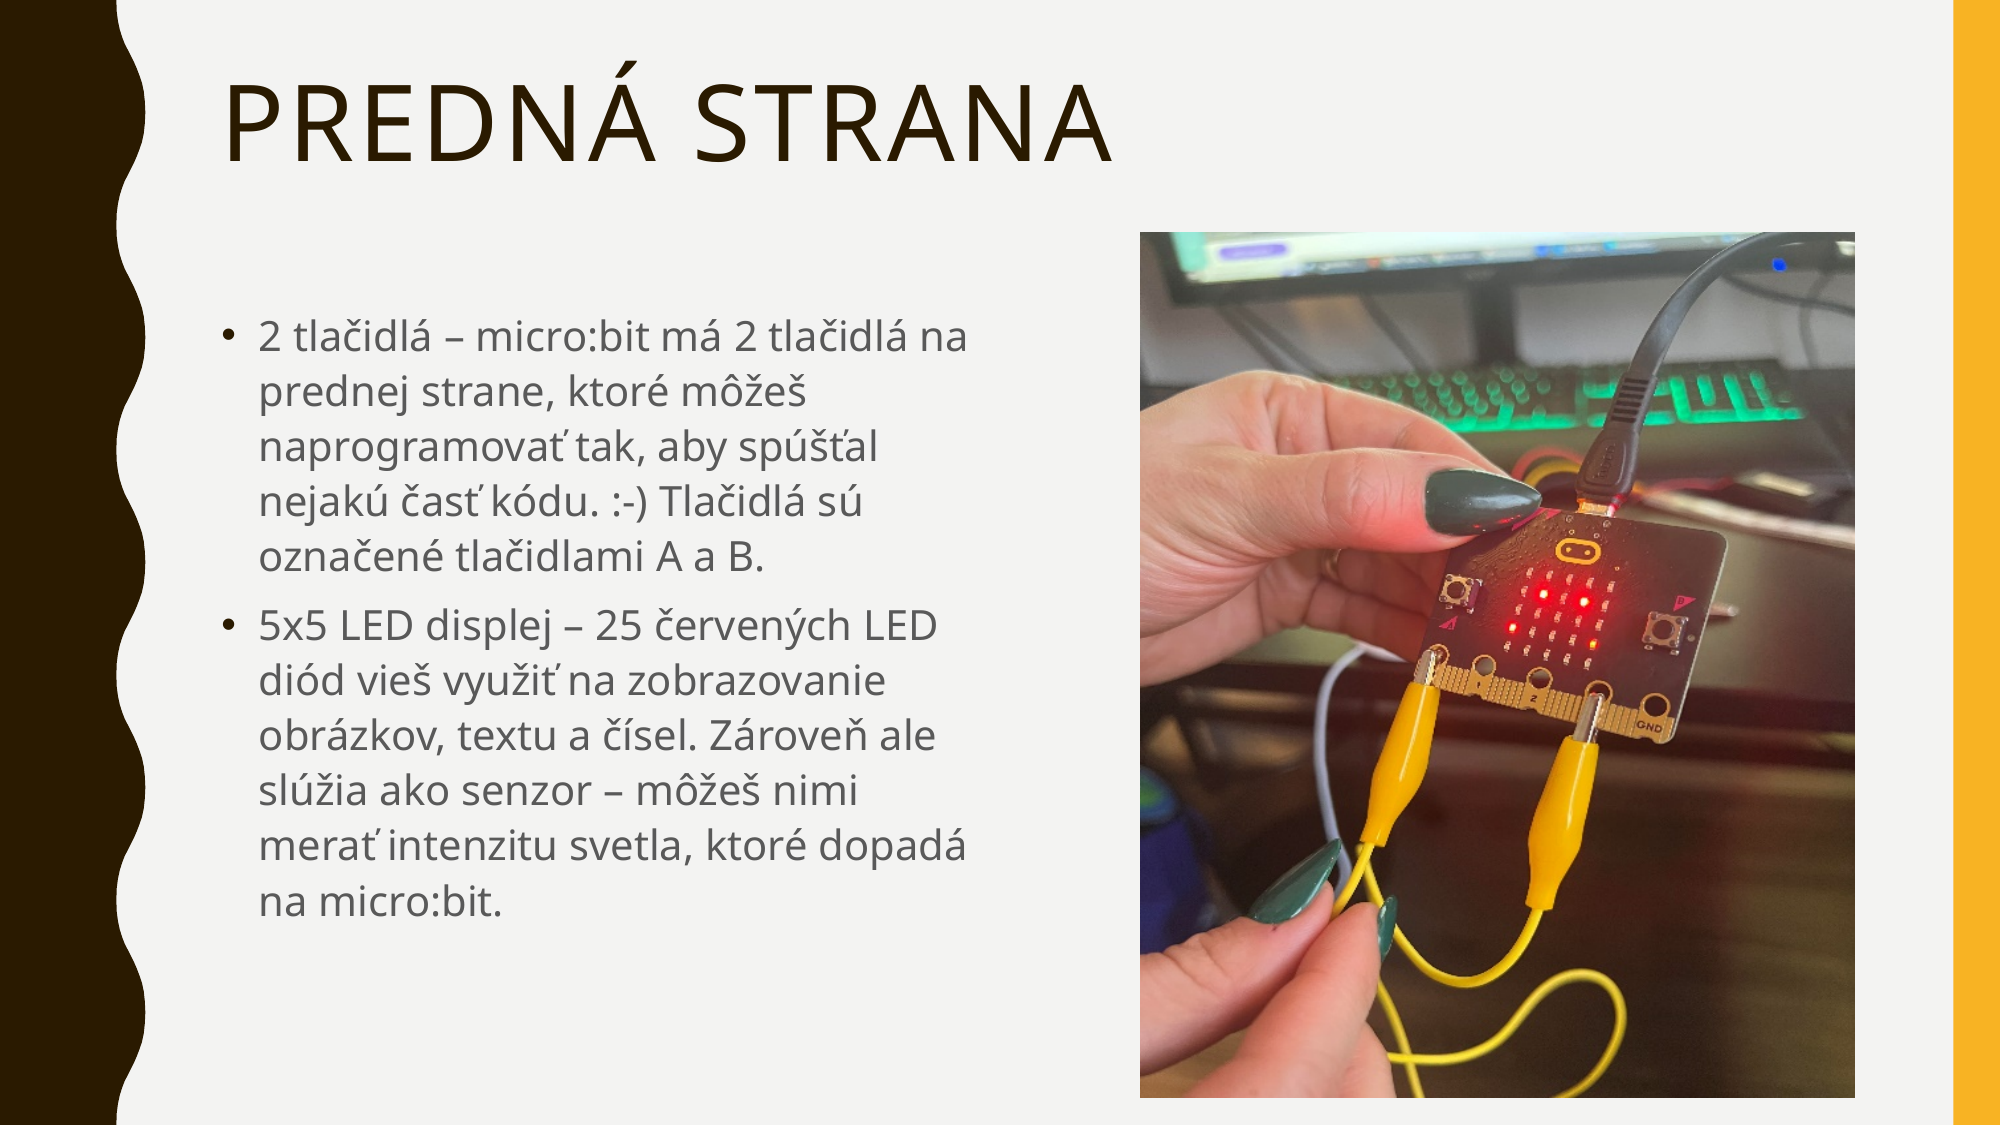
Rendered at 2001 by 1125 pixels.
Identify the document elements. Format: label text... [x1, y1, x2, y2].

list 2 tlačidlá – micro:bit má 2 tlačidlá na prednej strane, ktoré môžeš naprogramovať tak, aby spúšťal nejakú časť kódu. :-) Tlačidlá sú označené tlačidlami A a B. 5x5 LED displej – 25 červených LED diód vieš využiť na zobrazovanie obrázkov, textu a čísel. Zároveň ale slúžia ako senzor – môžeš nimi merať intenzitu svetla, ktoré dopadá na micro:bit. [206, 232, 994, 969]
title Predná strana [205, 62, 1875, 308]
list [1140, 231, 1855, 1098]
